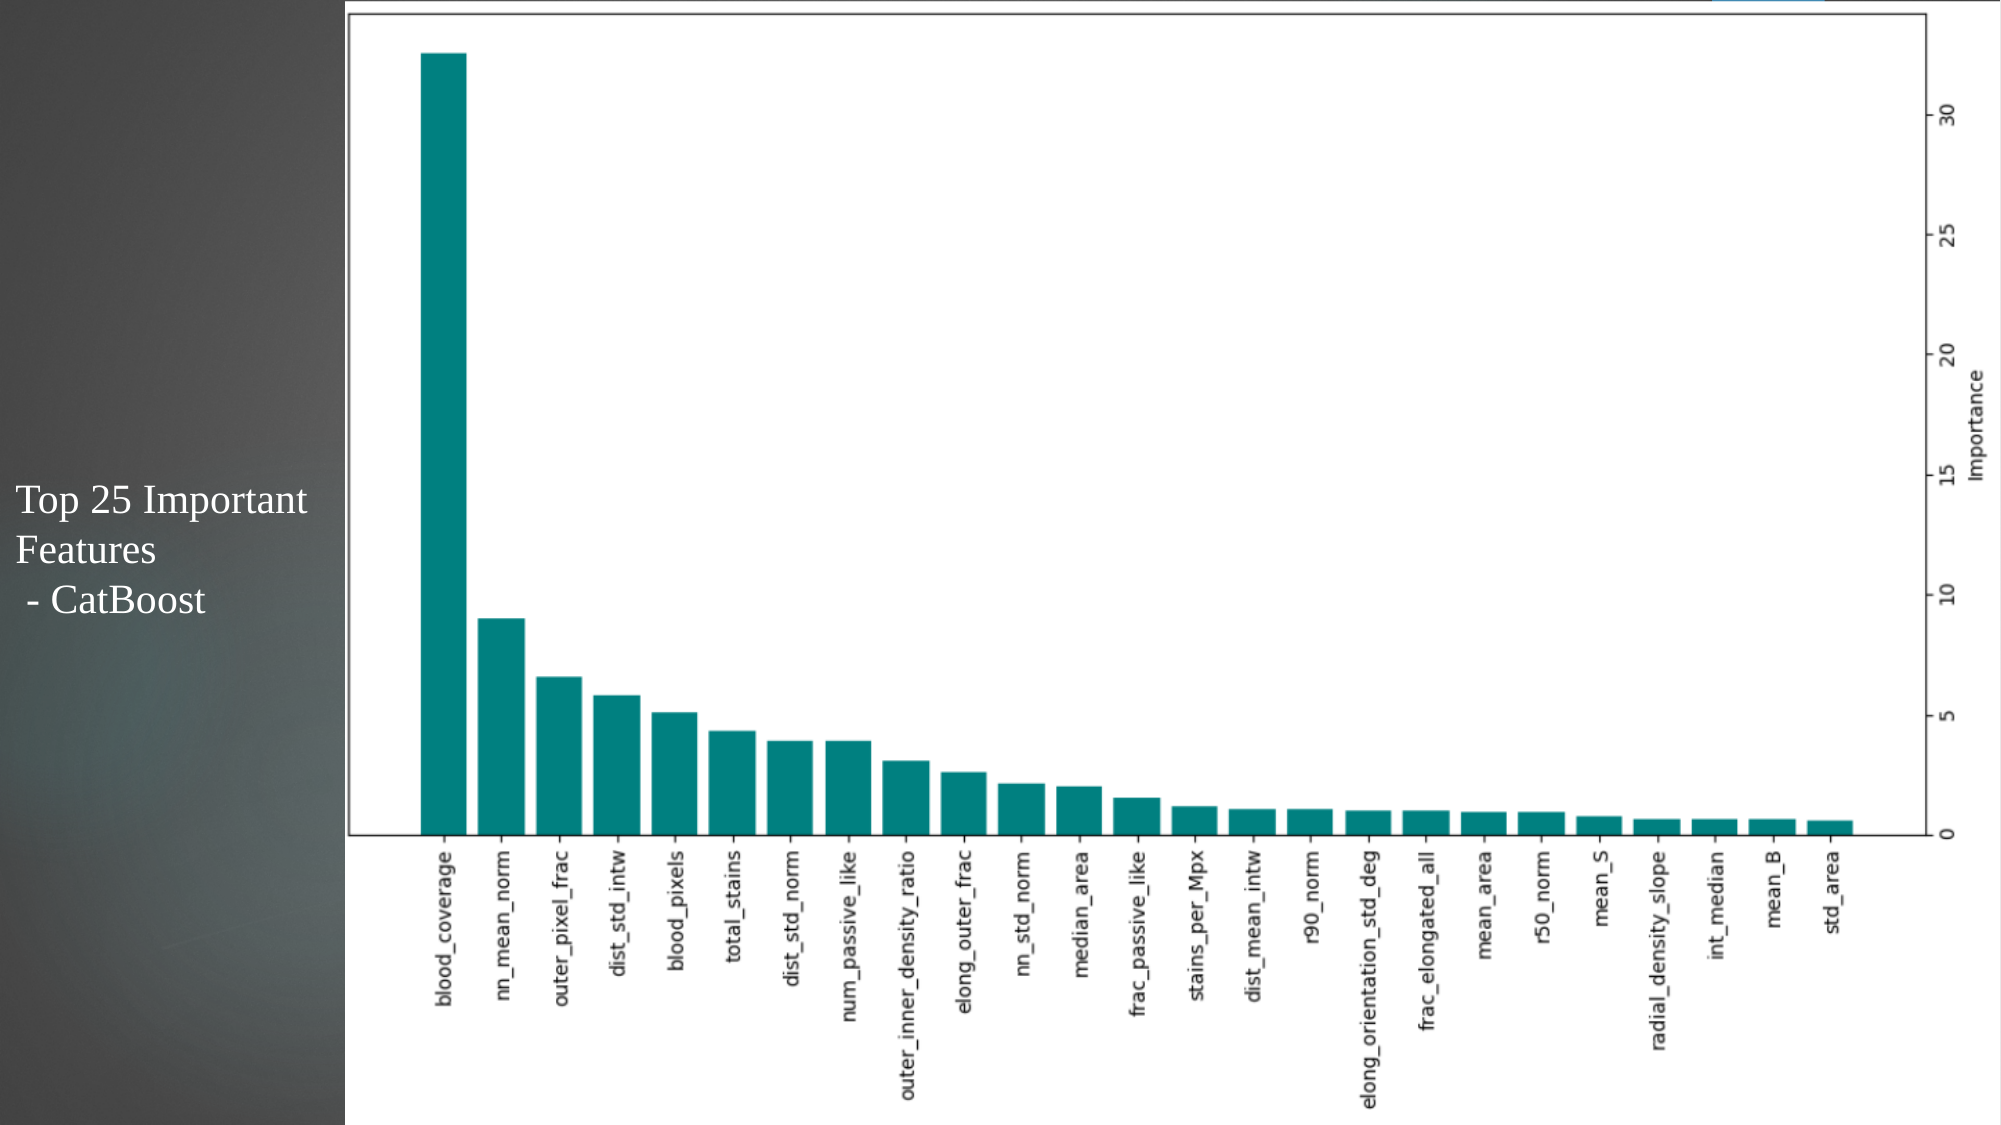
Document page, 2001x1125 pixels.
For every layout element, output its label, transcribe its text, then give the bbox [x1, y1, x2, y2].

text_box Top 25 Important Features - CatBoost [0, 464, 334, 629]
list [609, 0, 1736, 1125]
picture [0, 2, 609, 1125]
picture [1736, 2, 2000, 1125]
